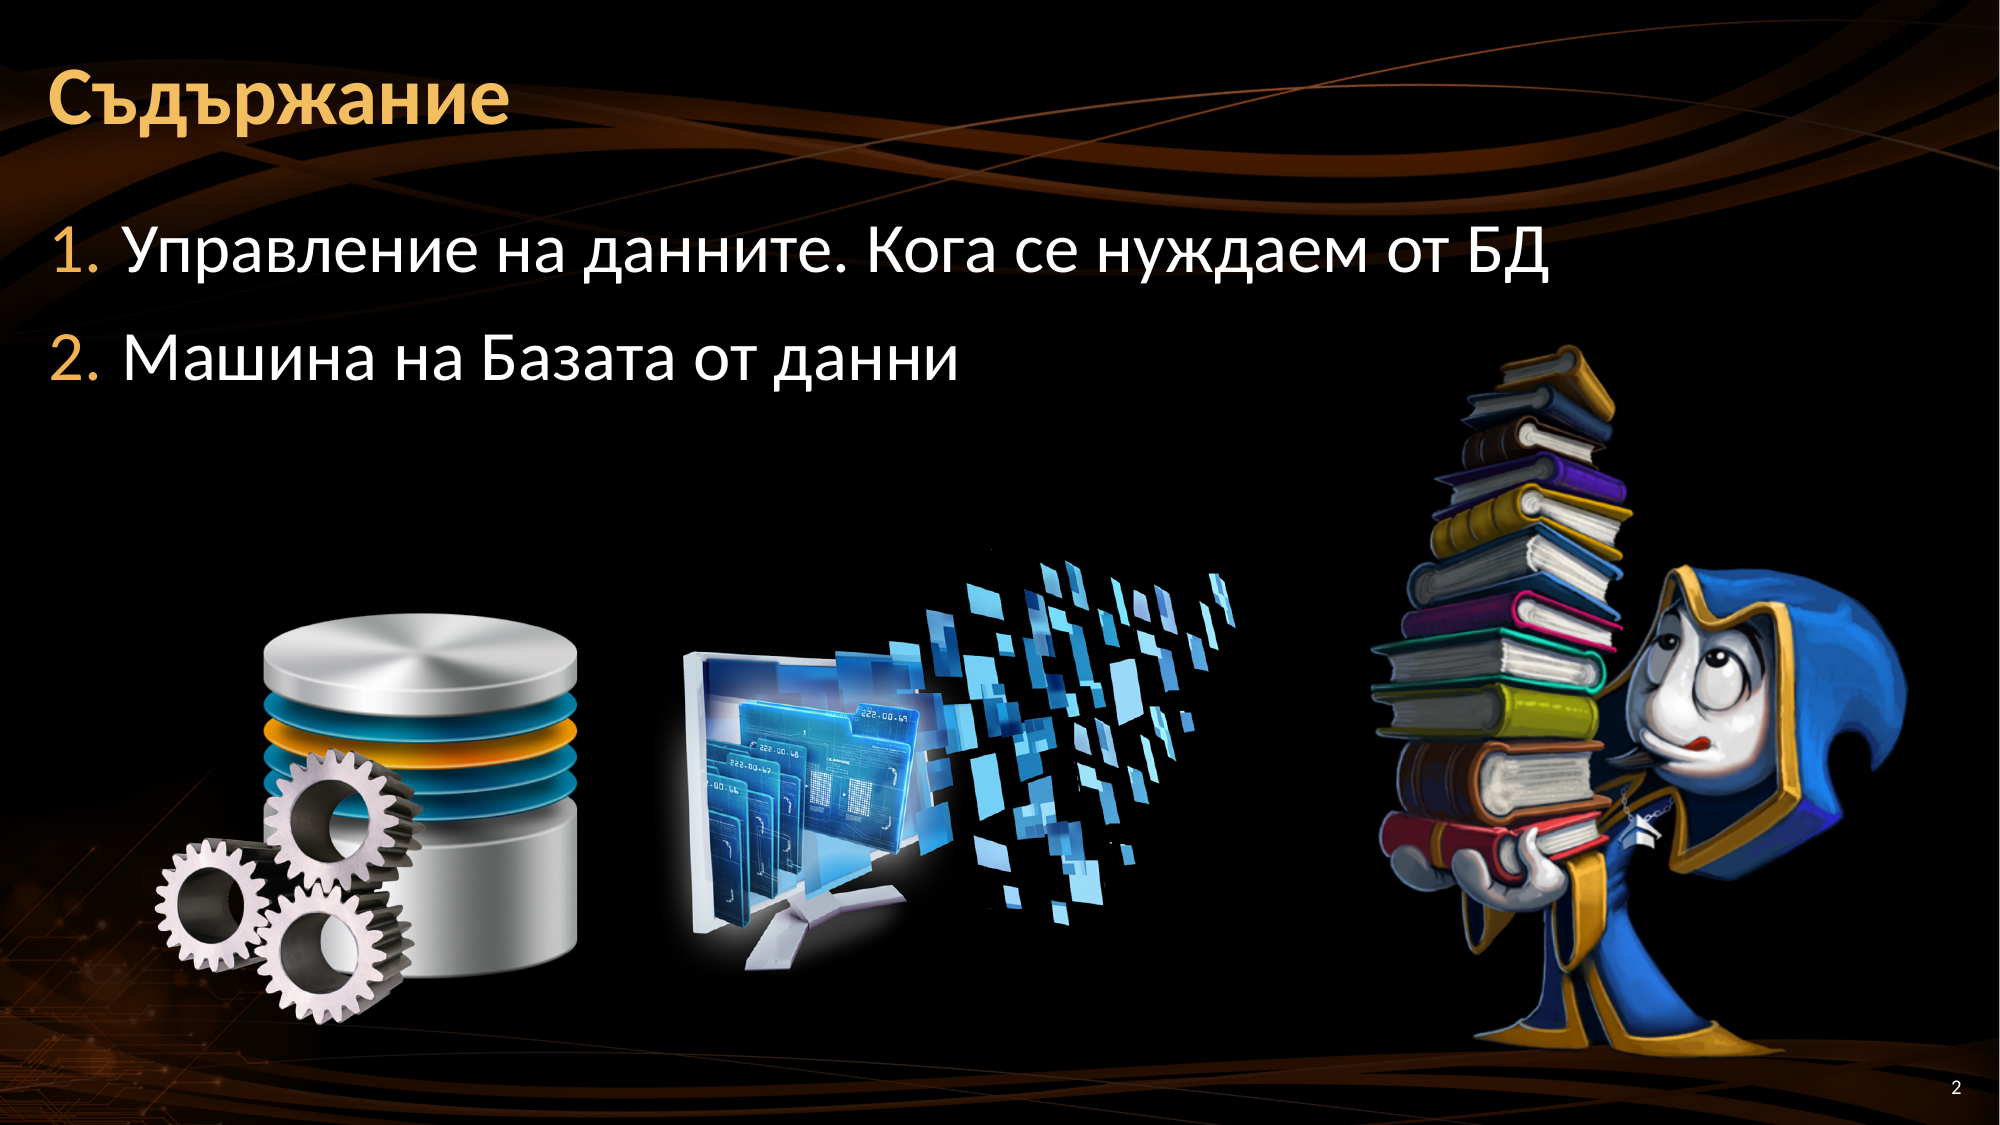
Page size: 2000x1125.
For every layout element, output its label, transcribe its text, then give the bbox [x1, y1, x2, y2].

title Съдържание [30, 6, 1602, 189]
list Управление на данните. Кога се нуждаем от БД Машина на Базата от данни [31, 195, 1968, 1103]
picture [0, 0, 2000, 1125]
